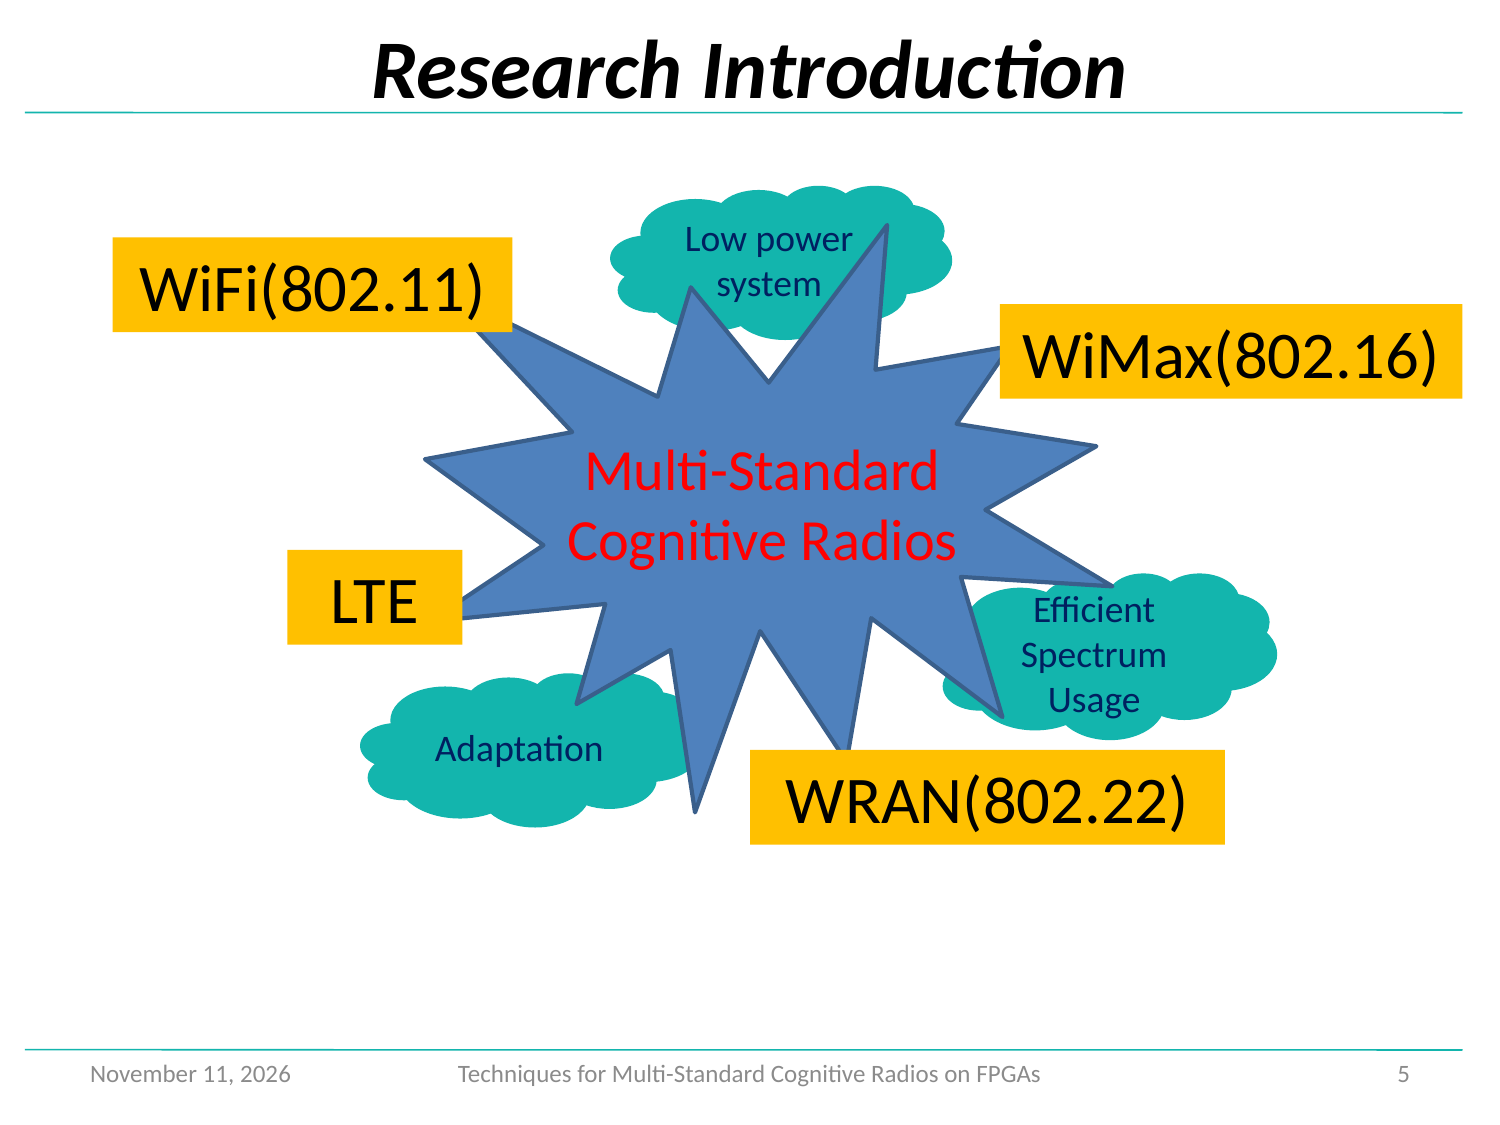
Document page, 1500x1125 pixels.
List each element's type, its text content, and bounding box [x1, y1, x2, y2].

text_box [422, 434, 1005, 815]
text_box [975, 424, 1115, 589]
footer Techniques for Multi-Standard Cognitive Radios on FPGAs [437, 1042, 1063, 1103]
text_box WiMax(802.16) [999, 304, 1463, 399]
text_box Efficient Spectrum Usage [942, 573, 1278, 741]
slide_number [75, 1042, 425, 1103]
text_box Adaptation [360, 673, 686, 828]
text_box Multi-Standard Cognitive Radios [549, 424, 975, 580]
text_box Low power system [610, 185, 953, 341]
title Research Introduction [75, 12, 1425, 118]
slide_number 5 [1074, 1042, 1425, 1103]
text_box WRAN(802.22) [750, 749, 1225, 845]
text_box LTE [287, 549, 463, 645]
text_box [476, 222, 999, 424]
text_box WiFi(802.11) [112, 237, 513, 333]
